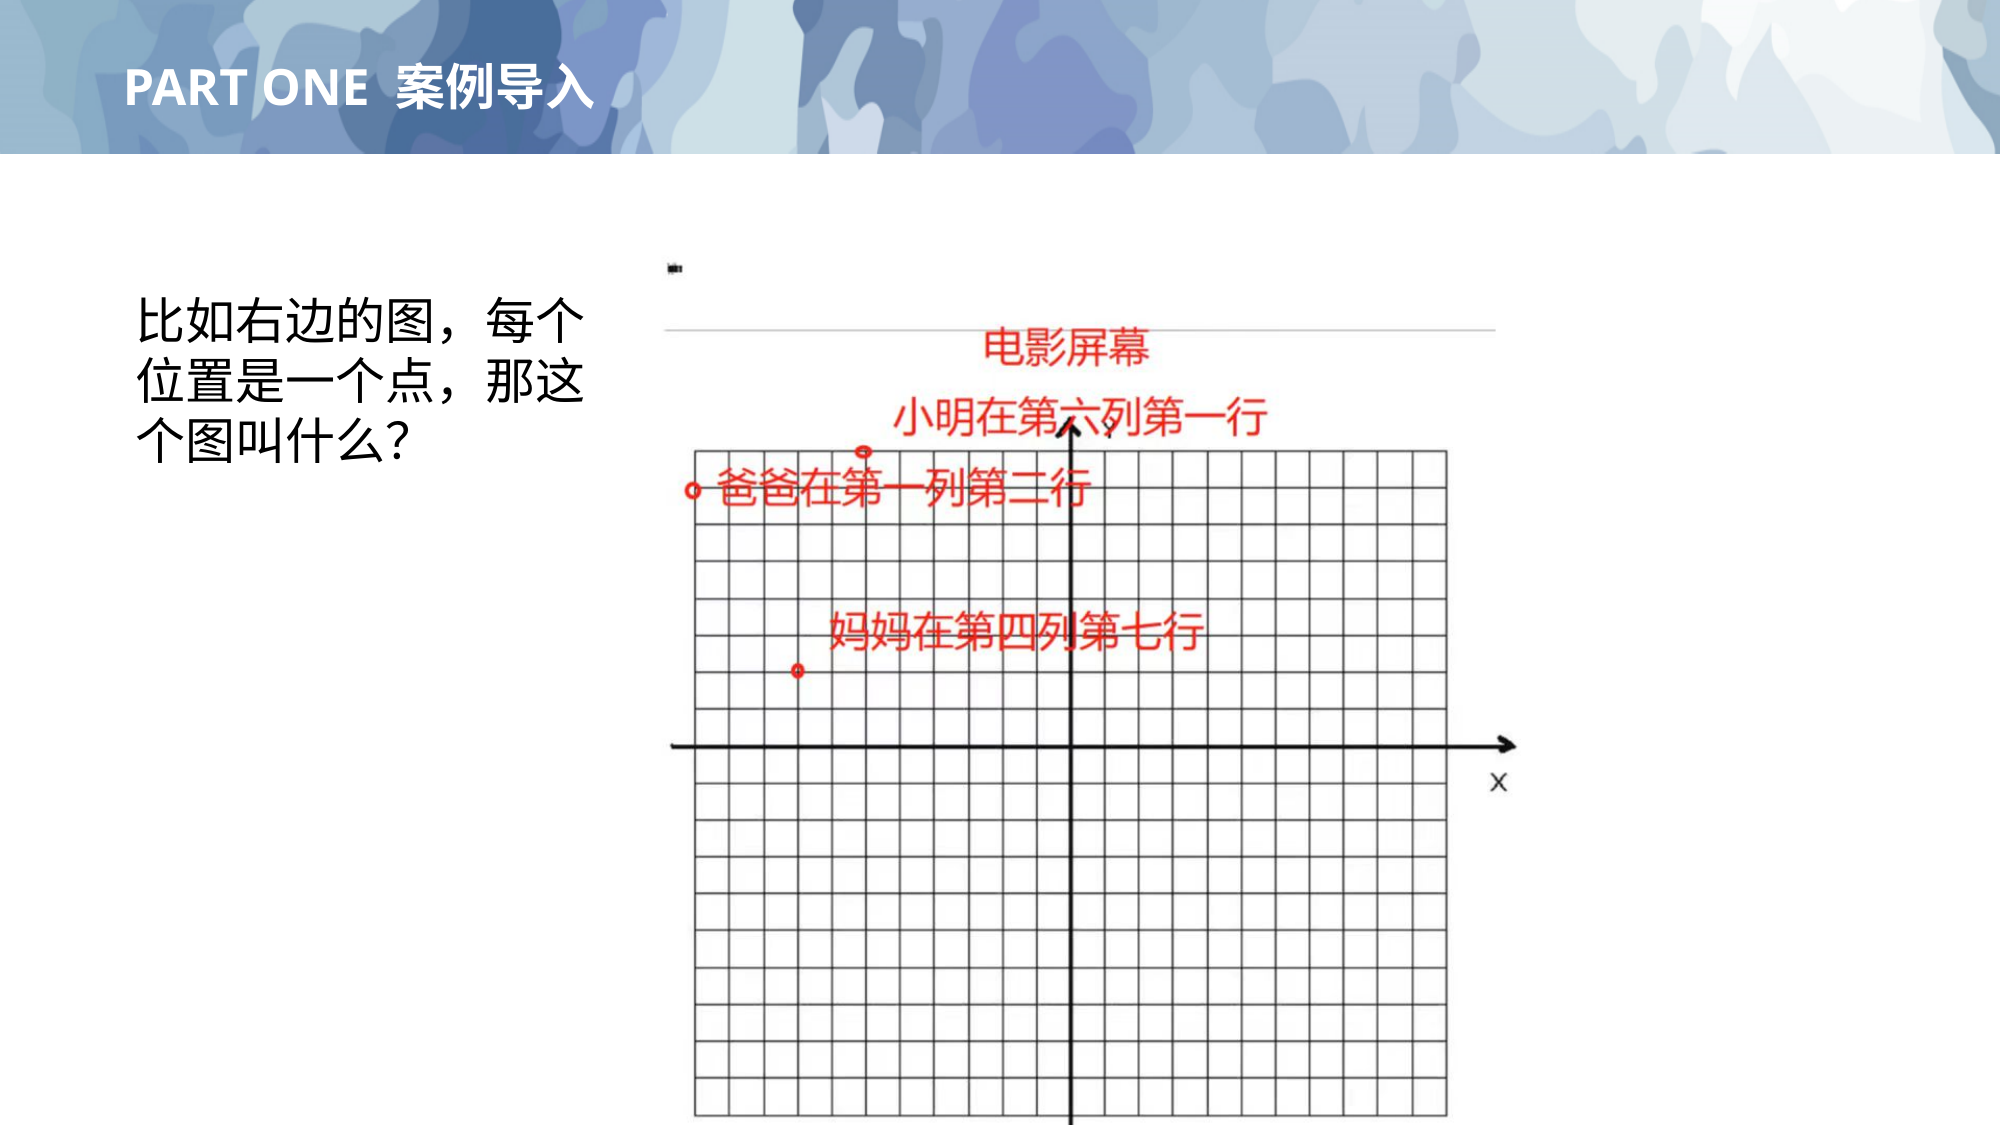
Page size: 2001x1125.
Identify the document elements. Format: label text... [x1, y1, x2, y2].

text_box 比如右边的图，每个位置是一个点，那这个图叫什么？ [120, 282, 595, 544]
picture [595, 172, 1554, 1125]
picture [0, 0, 2000, 154]
list PART ONE 案例导入 [107, 41, 979, 130]
